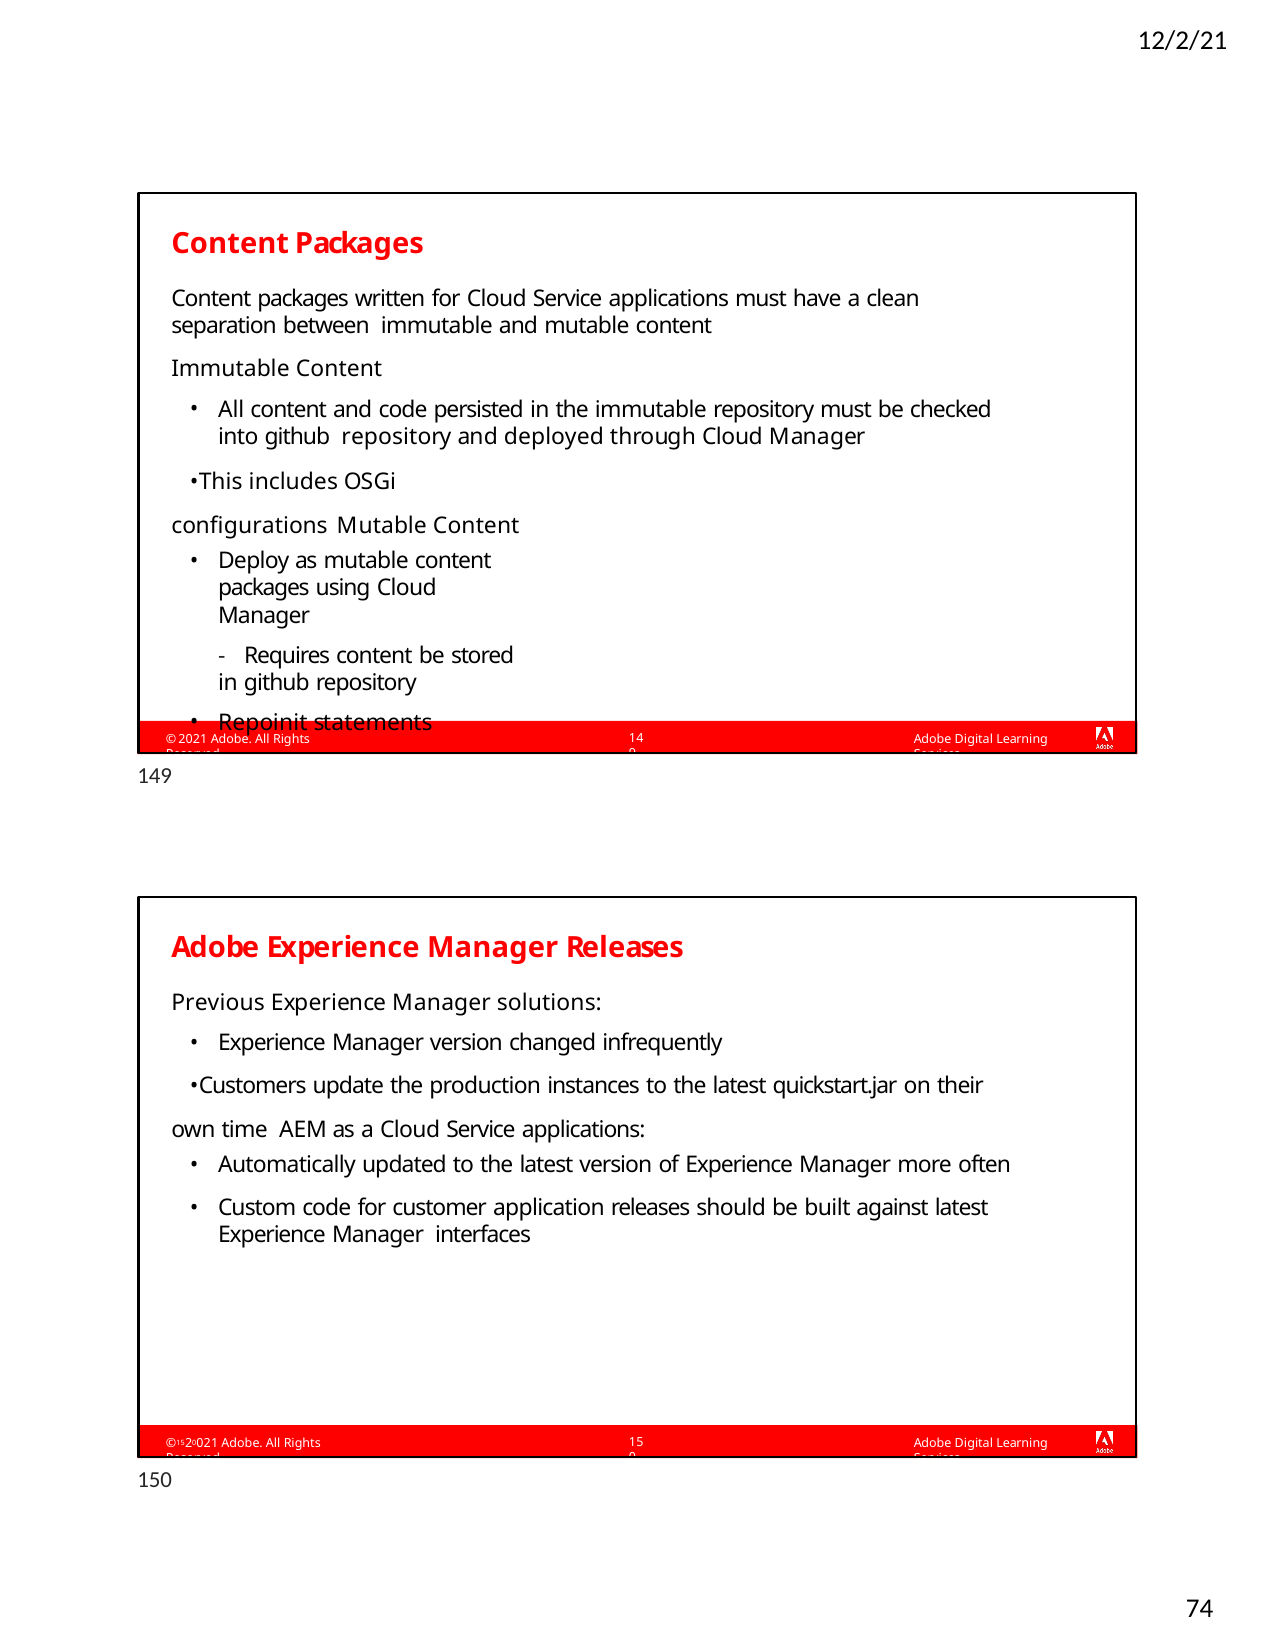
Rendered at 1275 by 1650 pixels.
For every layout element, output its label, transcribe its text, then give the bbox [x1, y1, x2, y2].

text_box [137, 720, 1138, 755]
slide_number 74 [1179, 1589, 1234, 1650]
text_box 149 [135, 760, 175, 788]
text_box [138, 192, 1137, 720]
text_box 12/2/21 [1135, 20, 1230, 55]
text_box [137, 1424, 1138, 1459]
text_box 150 [135, 1466, 175, 1492]
text_box [138, 896, 1137, 1424]
